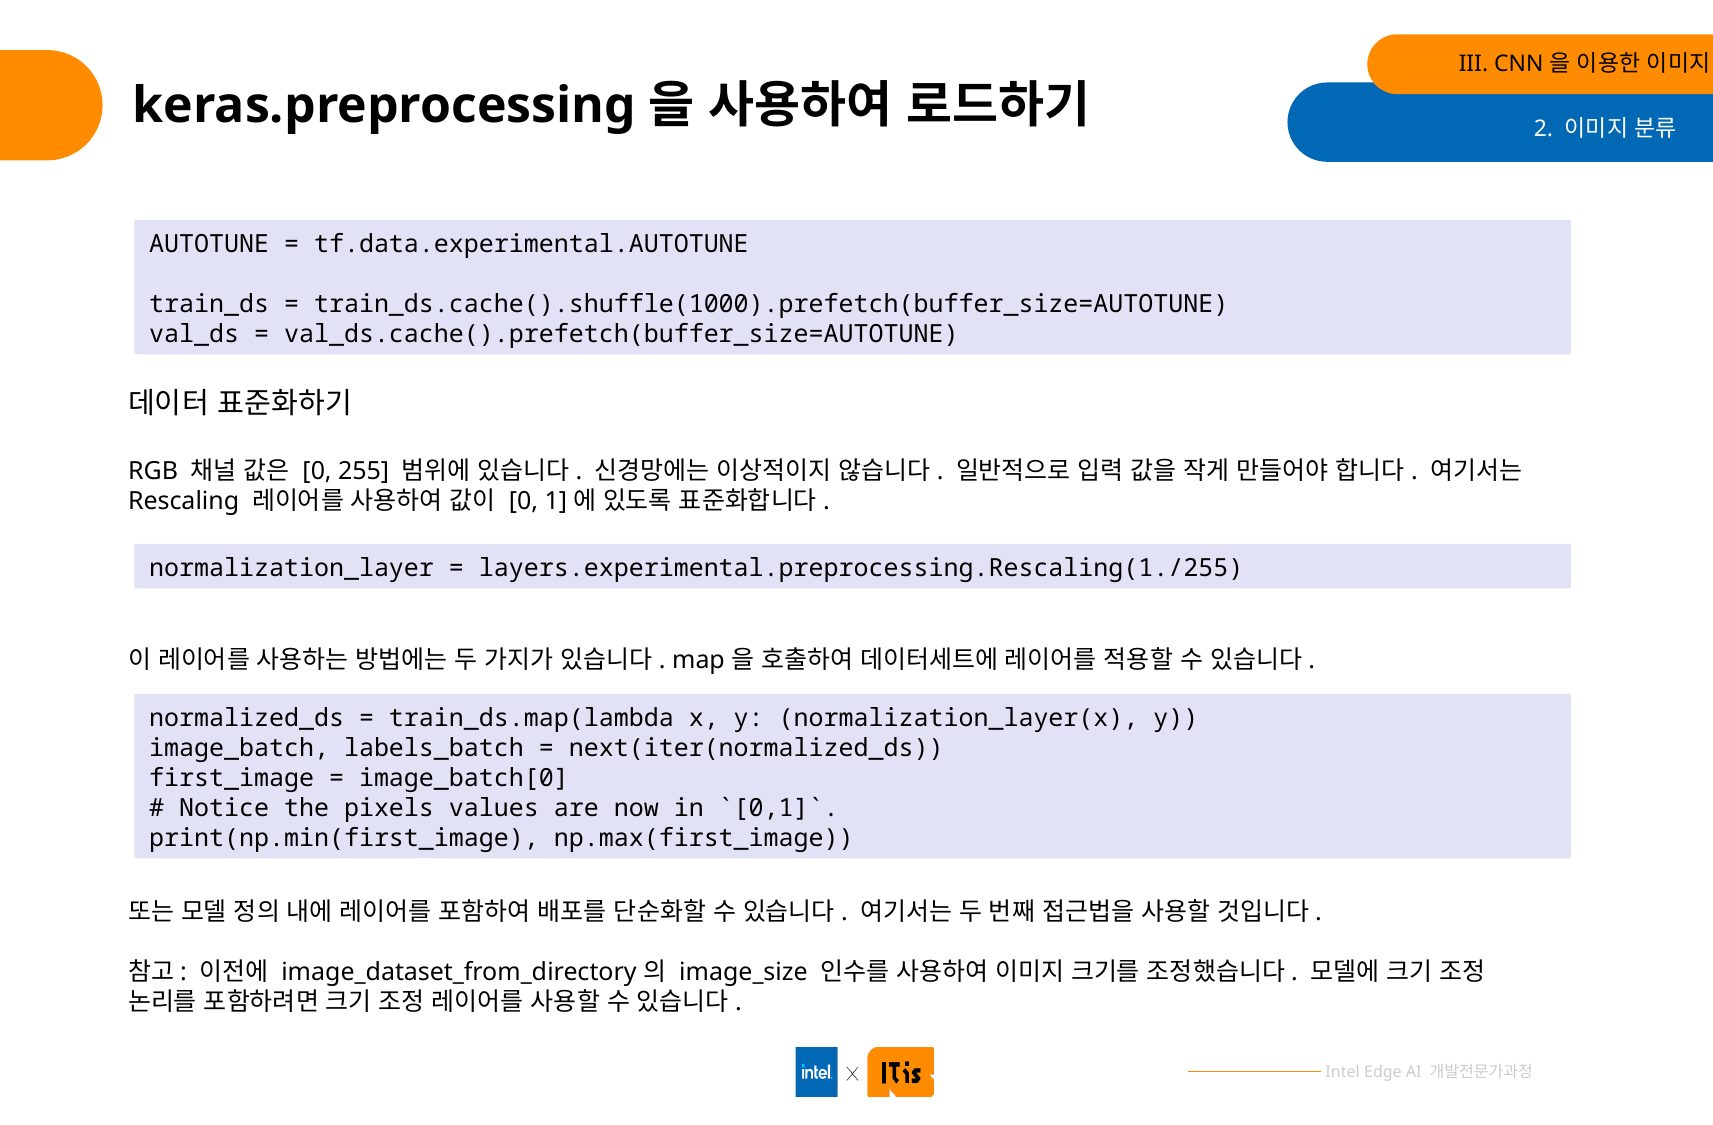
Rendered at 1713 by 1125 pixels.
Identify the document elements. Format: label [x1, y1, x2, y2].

text_box [1444, 106, 1693, 149]
text_box [134, 219, 1571, 355]
text_box [113, 888, 1571, 1023]
text_box [134, 693, 1571, 859]
text_box [1428, 41, 1713, 84]
text_box [11, 13, 778, 80]
text_box [134, 543, 1571, 589]
text_box [113, 377, 1571, 522]
title [117, 51, 1167, 162]
text_box [113, 636, 1571, 681]
